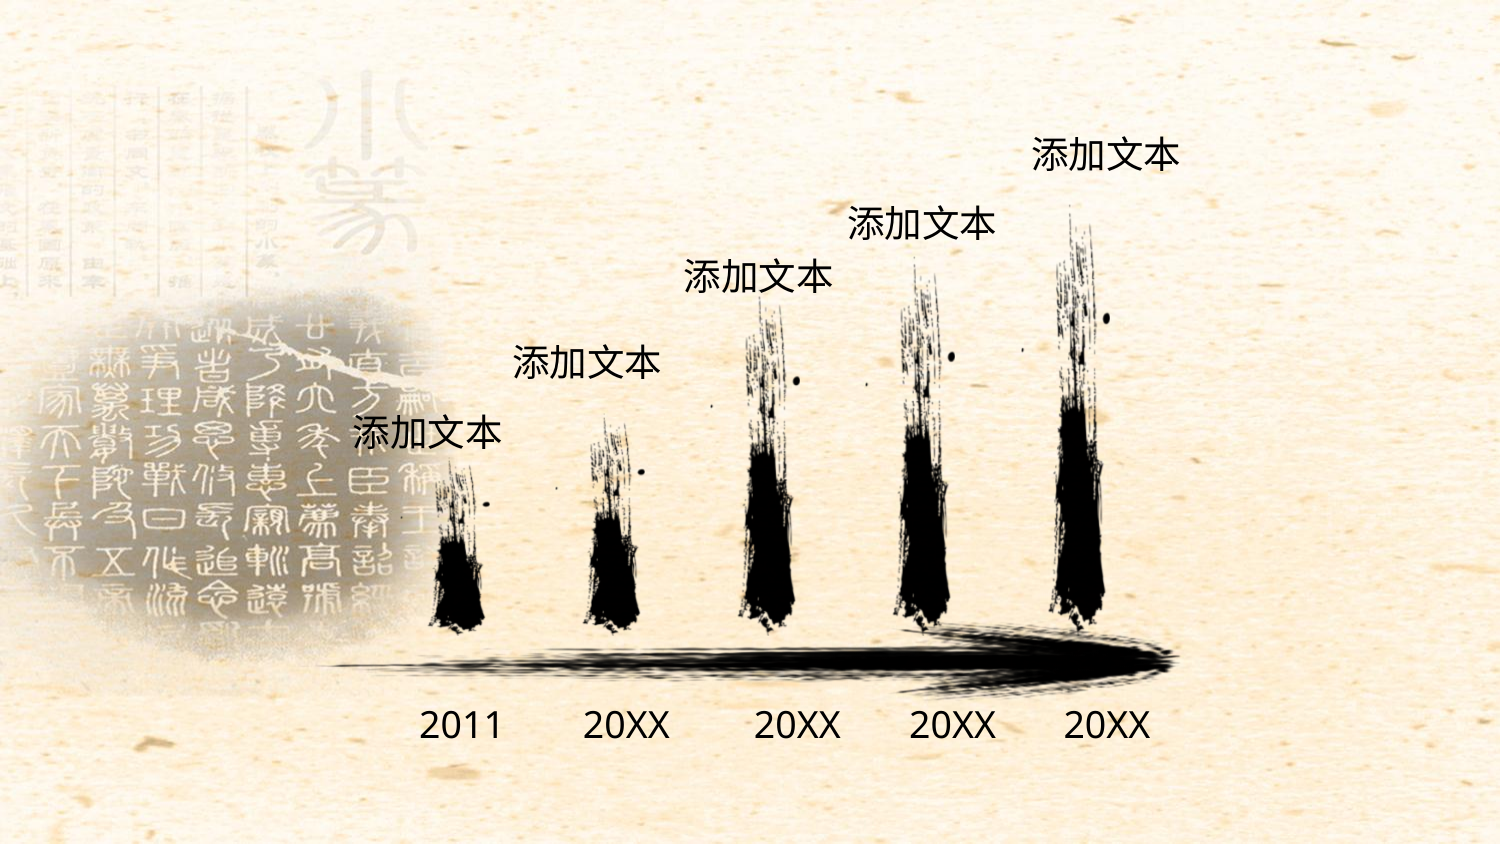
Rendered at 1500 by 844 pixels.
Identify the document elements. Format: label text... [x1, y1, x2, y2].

text_box 添加文本 [832, 192, 1012, 253]
text_box 20XX [568, 711, 685, 754]
text_box 添加文本 [1016, 124, 1197, 184]
text_box 20XX [739, 711, 856, 754]
text_box 2011 [404, 711, 520, 754]
picture [0, 0, 1500, 844]
text_box 添加文本 [338, 401, 518, 462]
text_box 20XX [1048, 711, 1166, 754]
text_box 20XX [894, 711, 1011, 754]
text_box 添加文本 [668, 245, 849, 306]
text_box 添加文本 [497, 332, 678, 392]
